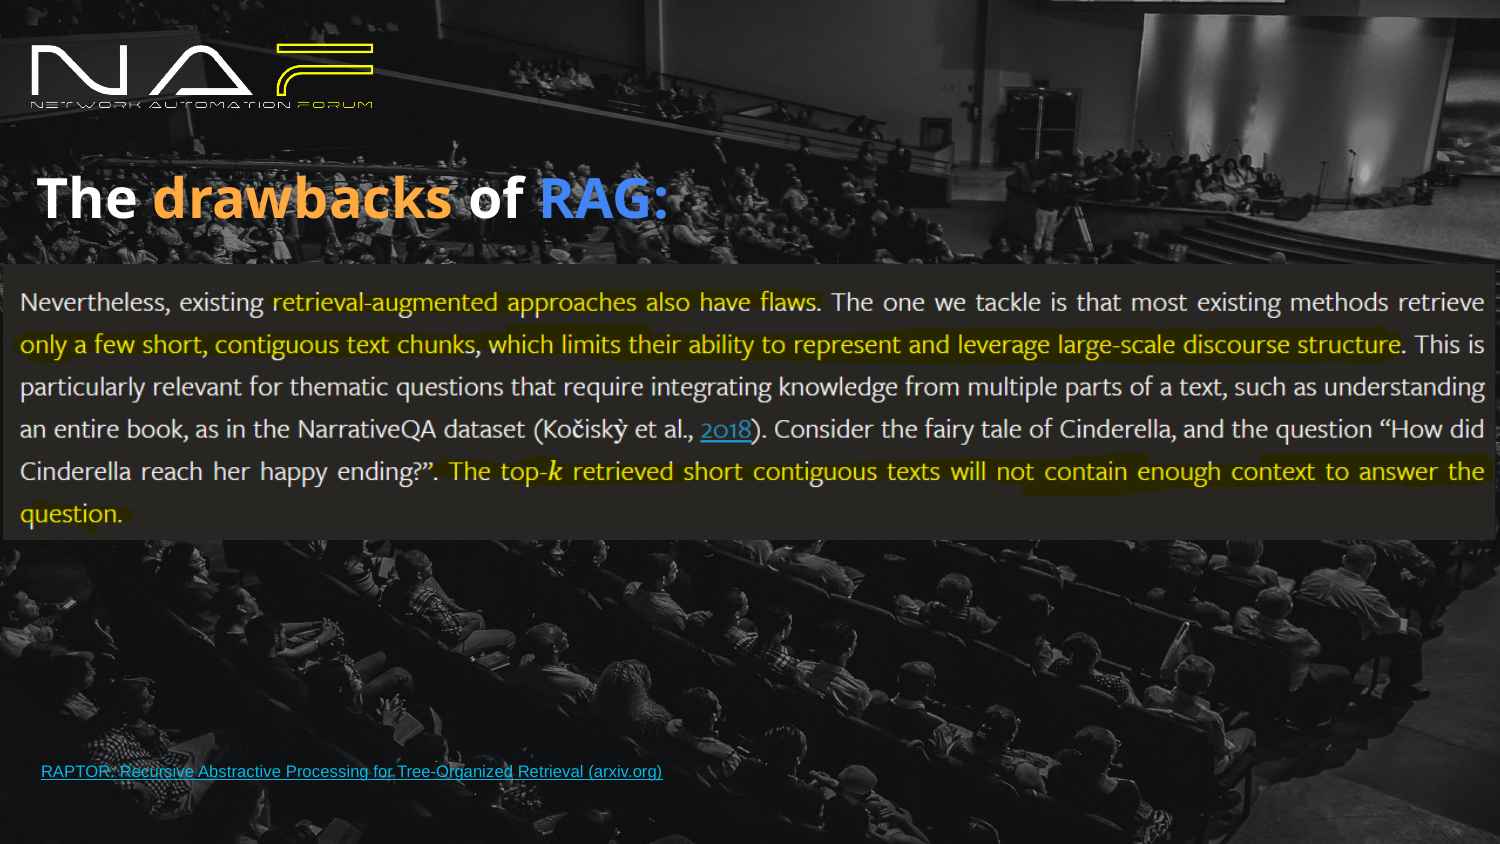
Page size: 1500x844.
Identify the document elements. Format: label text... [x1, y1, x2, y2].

title The drawbacks of RAG: [19, 134, 1481, 263]
text_box RAPTOR: Recursive Abstractive Processing for Tree-Organized Retrieval (arxiv.org) [26, 753, 1500, 789]
picture [0, 0, 1500, 844]
